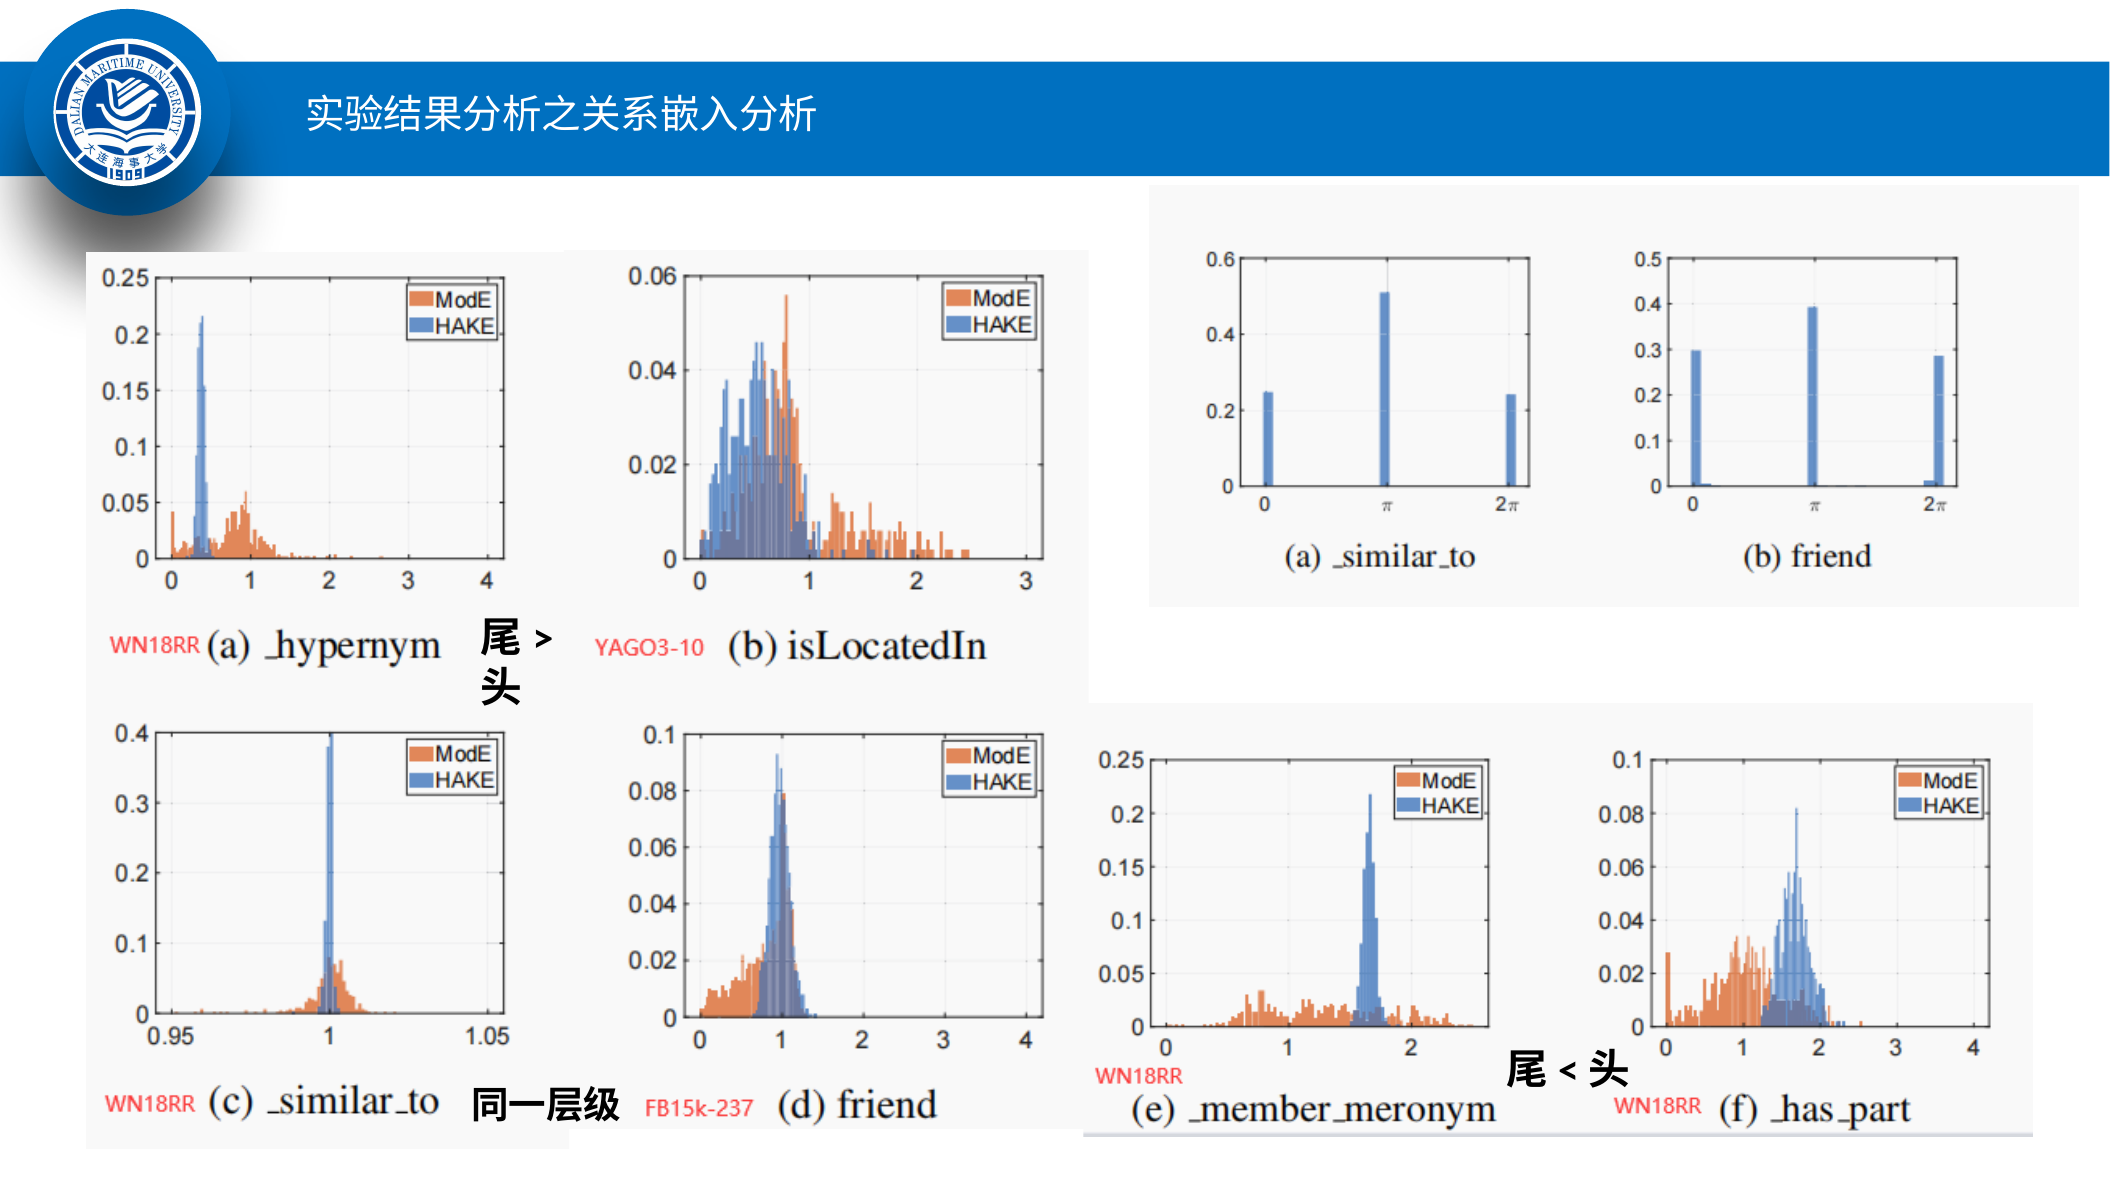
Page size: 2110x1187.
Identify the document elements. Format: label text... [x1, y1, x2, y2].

picture [86, 250, 2033, 1149]
picture [50, 38, 201, 186]
text_box 同一层级 [570, 1129, 705, 1133]
picture [1149, 185, 2079, 608]
list 实验结果分析之关系嵌入分析 [290, 74, 946, 158]
